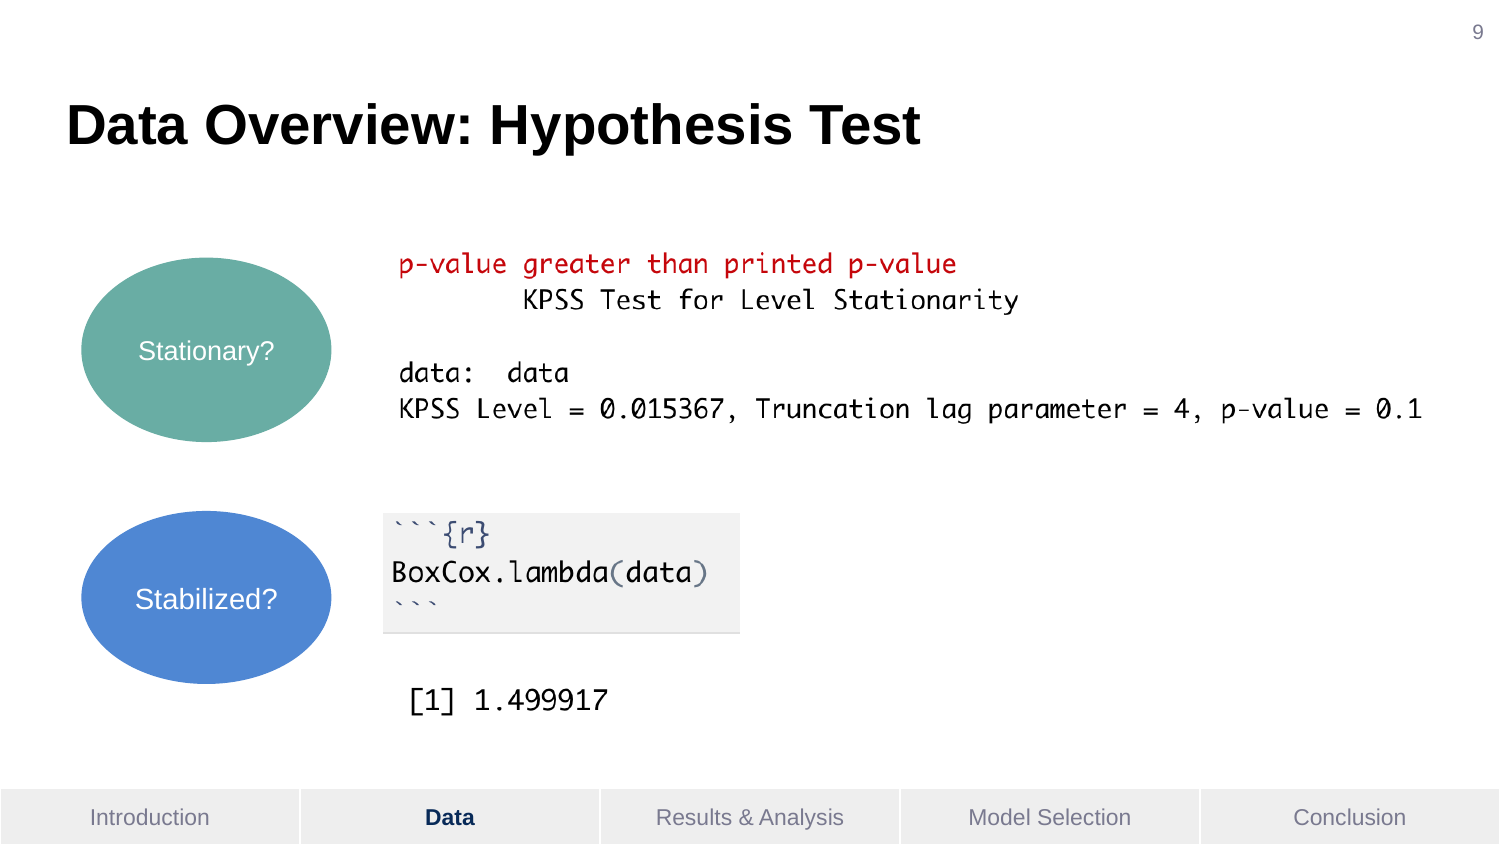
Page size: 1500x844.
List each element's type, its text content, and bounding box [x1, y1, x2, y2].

table_header Model Selection [901, 789, 1199, 844]
text_box Stabilized? [82, 511, 331, 684]
picture [383, 238, 1491, 462]
title Data Overview: Hypothesis Test [51, 72, 1449, 167]
slide_number ‹#› [1409, 0, 1500, 65]
table_header Results & Analysis [601, 789, 899, 844]
text_box Stationary? [82, 258, 331, 442]
table_header Data [301, 789, 599, 844]
table_header Introduction [1, 789, 299, 844]
table_header Conclusion [1201, 789, 1499, 844]
picture [383, 511, 740, 734]
